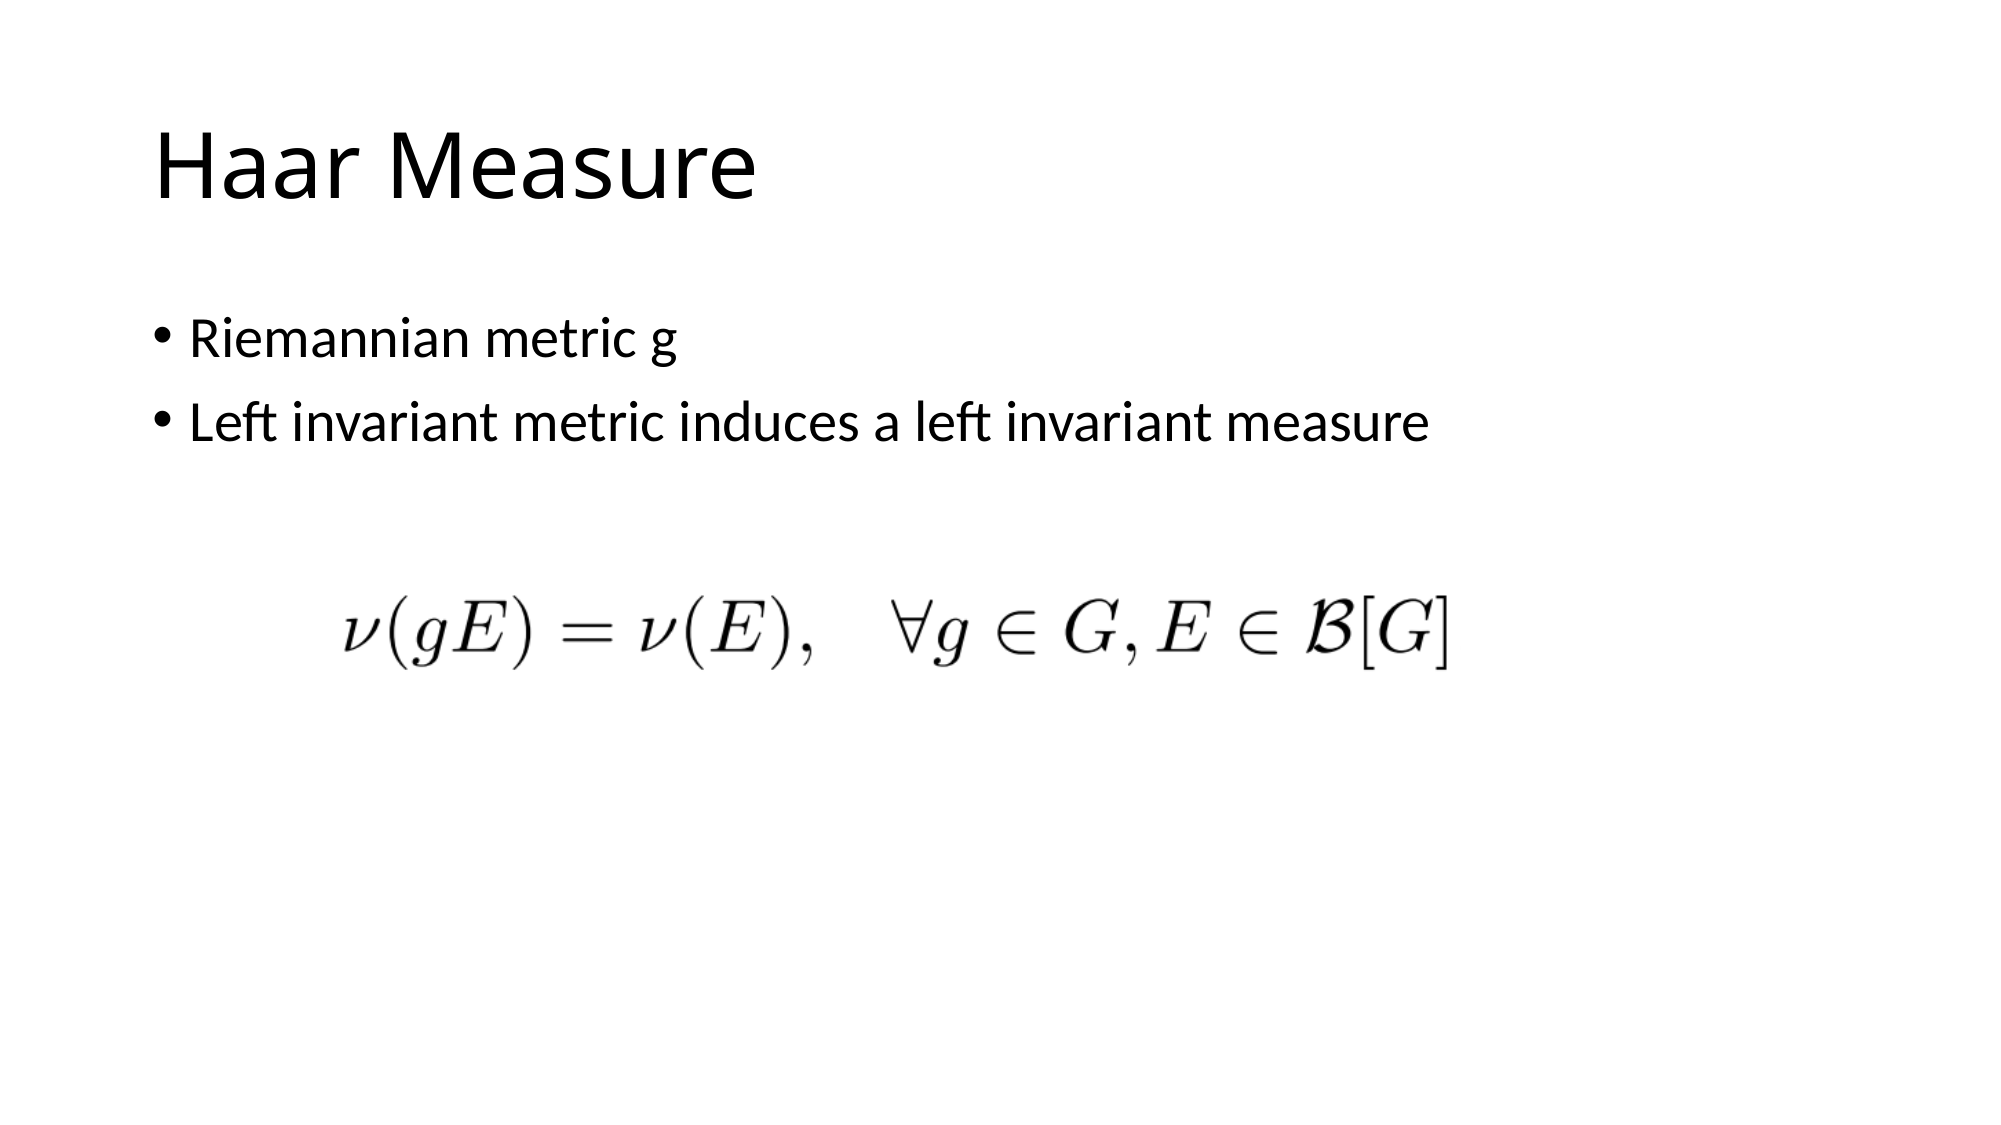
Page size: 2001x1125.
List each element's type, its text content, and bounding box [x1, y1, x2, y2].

list Riemannian metric g Left invariant metric induces a left invariant measure [137, 299, 1863, 1014]
title Haar Measure [137, 59, 1863, 278]
picture [286, 555, 1461, 694]
